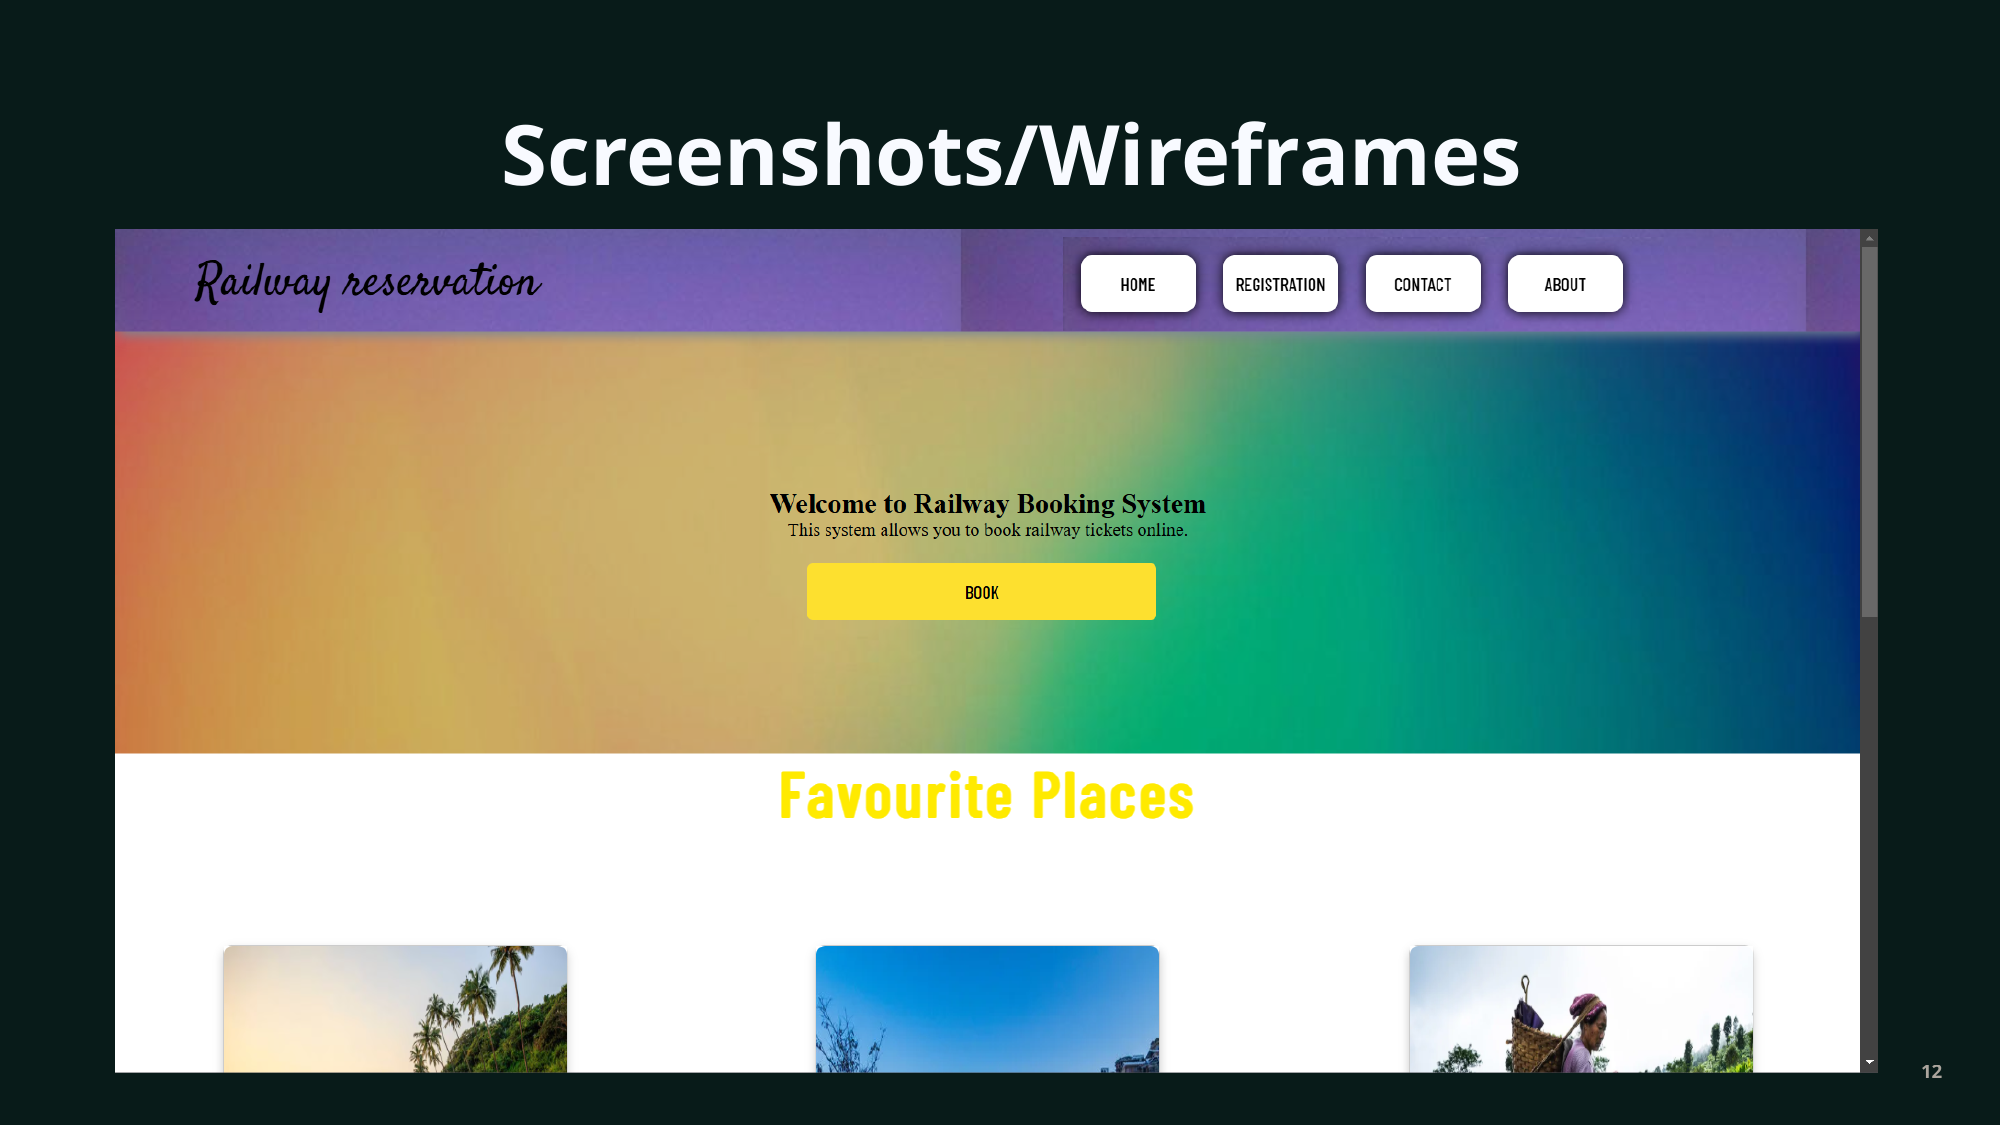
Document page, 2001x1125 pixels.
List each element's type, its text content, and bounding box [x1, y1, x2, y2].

title Screenshots/Wireframes [138, 90, 1864, 213]
picture [115, 229, 1878, 1073]
slide_number 12 [1725, 1042, 1958, 1103]
